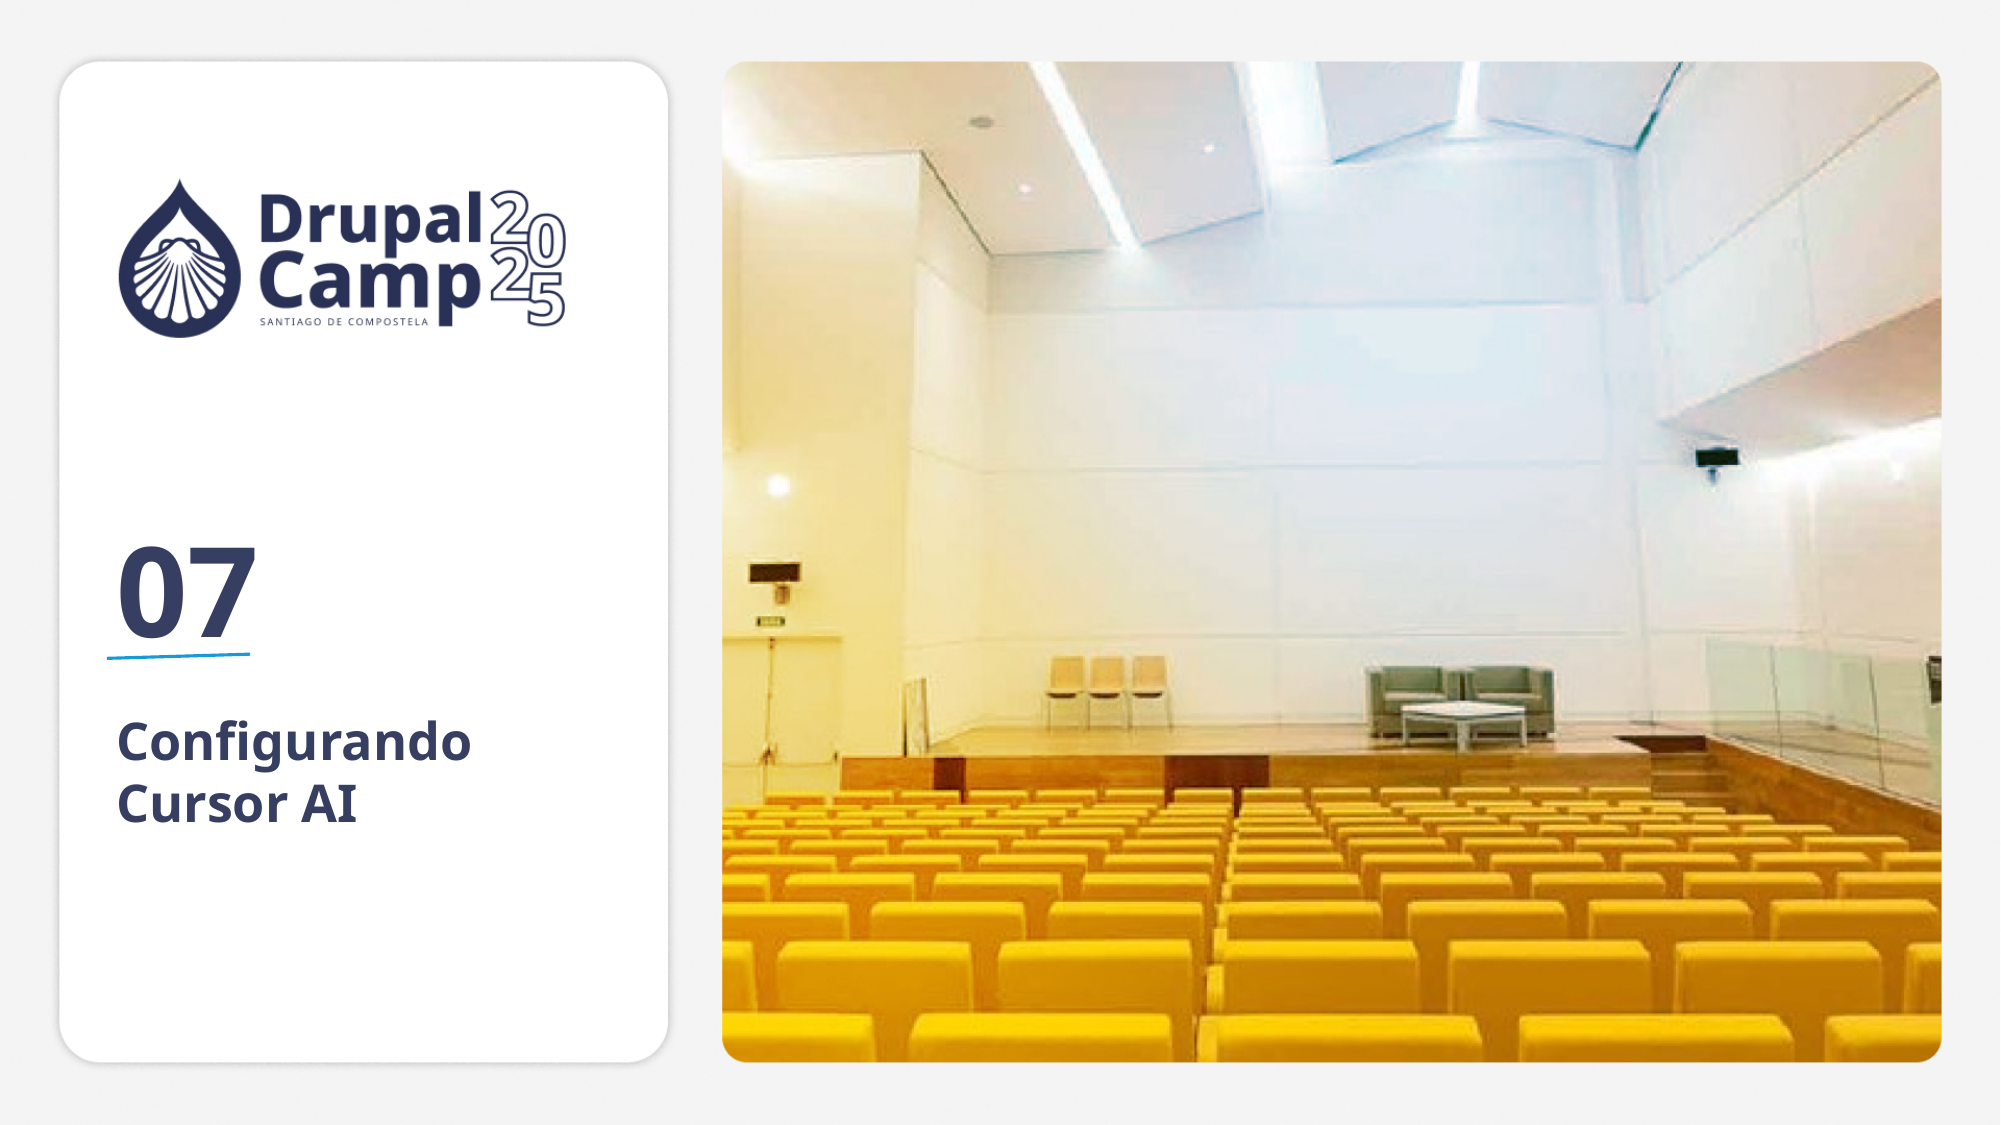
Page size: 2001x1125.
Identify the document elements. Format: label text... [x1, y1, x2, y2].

text_box Configurando Cursor AI [101, 700, 572, 841]
text_box 07 [101, 505, 289, 671]
picture [0, 0, 2001, 1125]
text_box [106, 654, 251, 659]
